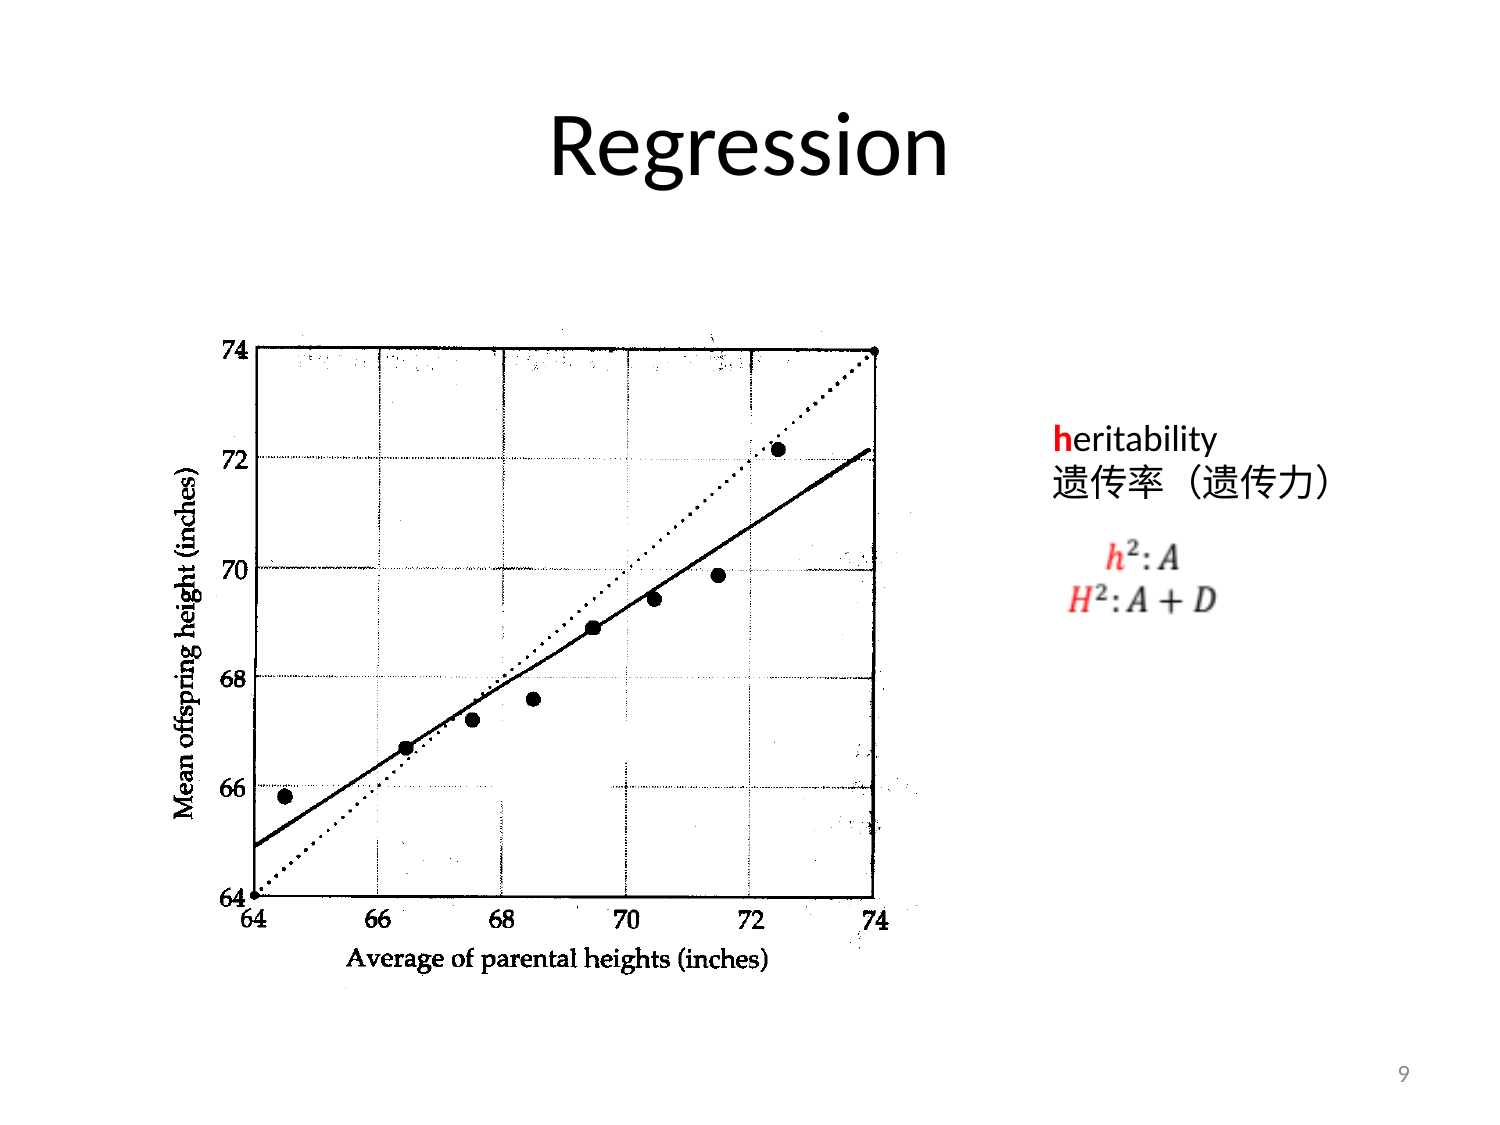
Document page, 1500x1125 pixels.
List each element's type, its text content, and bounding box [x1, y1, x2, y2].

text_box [334, 535, 1500, 620]
title Regression [75, 45, 1425, 233]
text_box heritability 遗传率（遗传力） [1038, 406, 1368, 511]
slide_number 9 [1074, 1042, 1425, 1103]
picture [141, 313, 918, 989]
